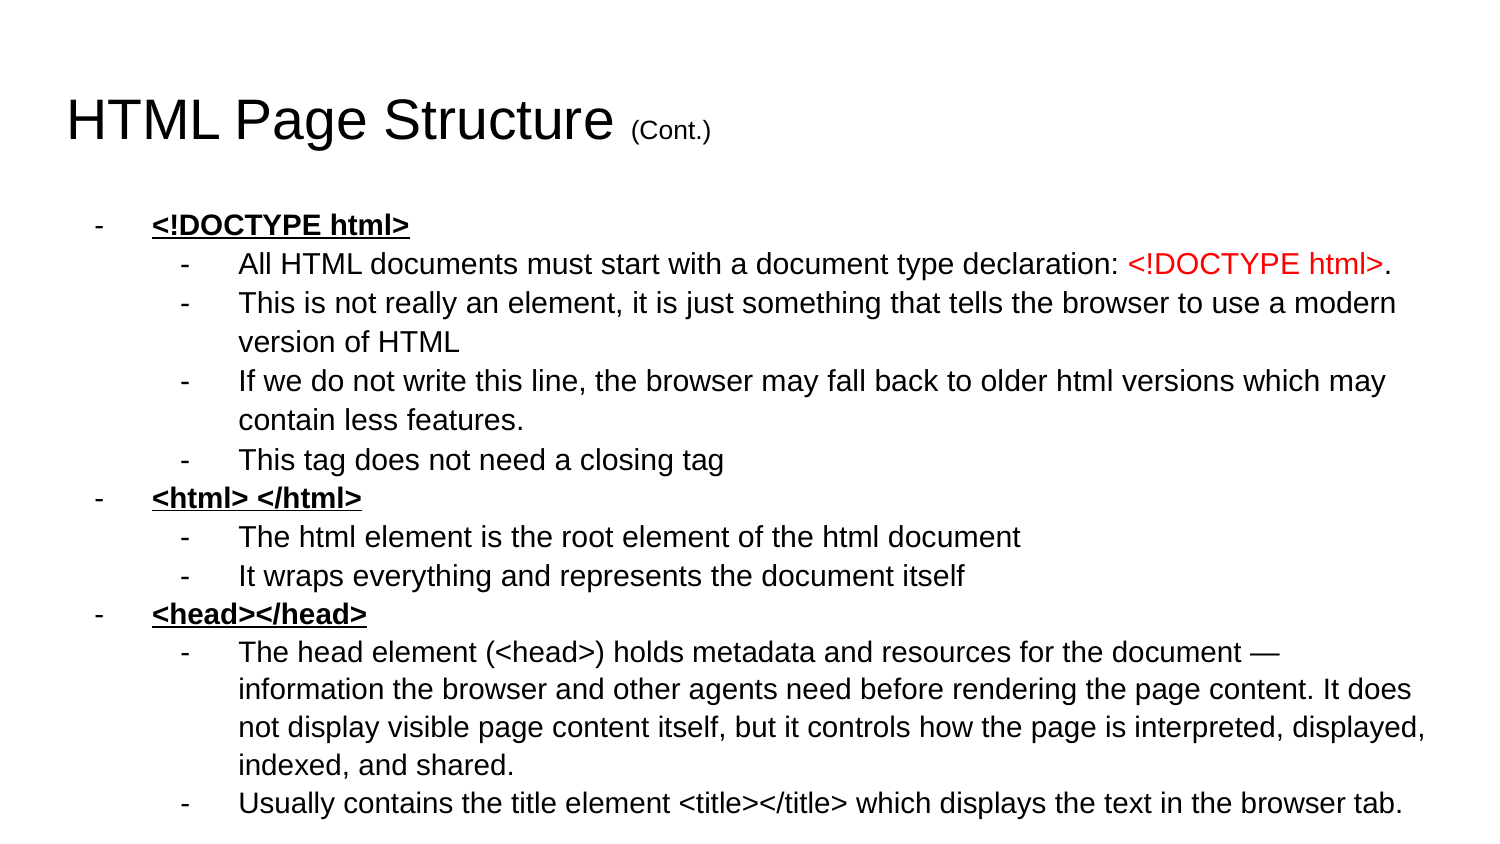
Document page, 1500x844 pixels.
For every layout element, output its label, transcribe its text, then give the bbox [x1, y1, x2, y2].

title HTML Page Structure (Cont.) [51, 72, 1449, 167]
list <!DOCTYPE html> All HTML documents must start with a document type declaration: <!DOCTYPE html>. This is not really an element, it is just something that tells the browser to use a modern version of HTML If we do not write this line, the browser may fall back to older html versions which may contain less features. This tag does not need a closing tag <html> </html> The html element is the root element of the html document It wraps everything and represents the document itself <head></head> The head element (<head>) holds metadata and resources for the document — information the browser and other agents need before rendering the page content. It does not display visible page content itself, but it controls how the page is interpreted, displayed, indexed, and shared. Usually contains the title element <title></title> which displays the text in the browser tab. [51, 189, 1449, 844]
